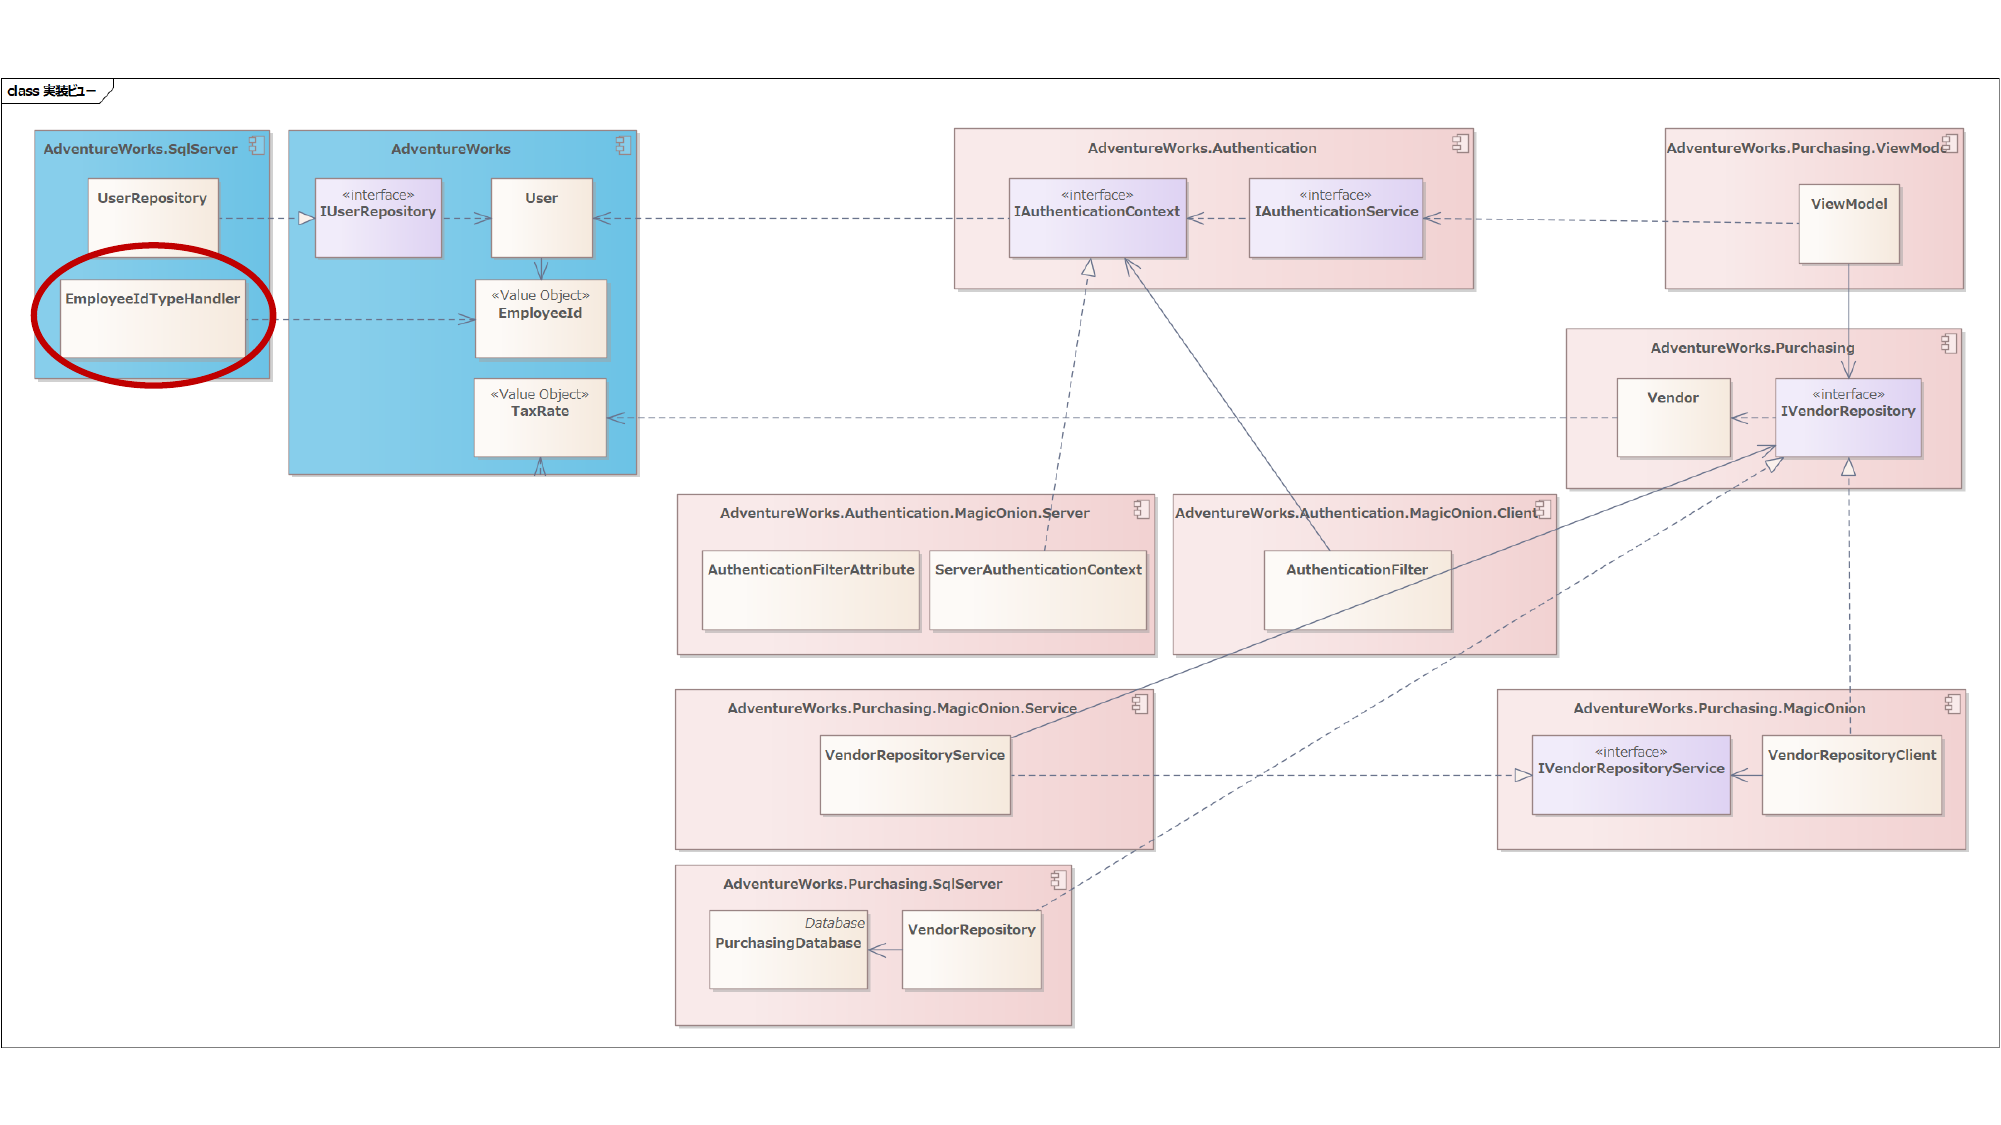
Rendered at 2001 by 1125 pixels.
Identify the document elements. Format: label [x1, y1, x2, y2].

picture [0, 77, 2000, 1048]
